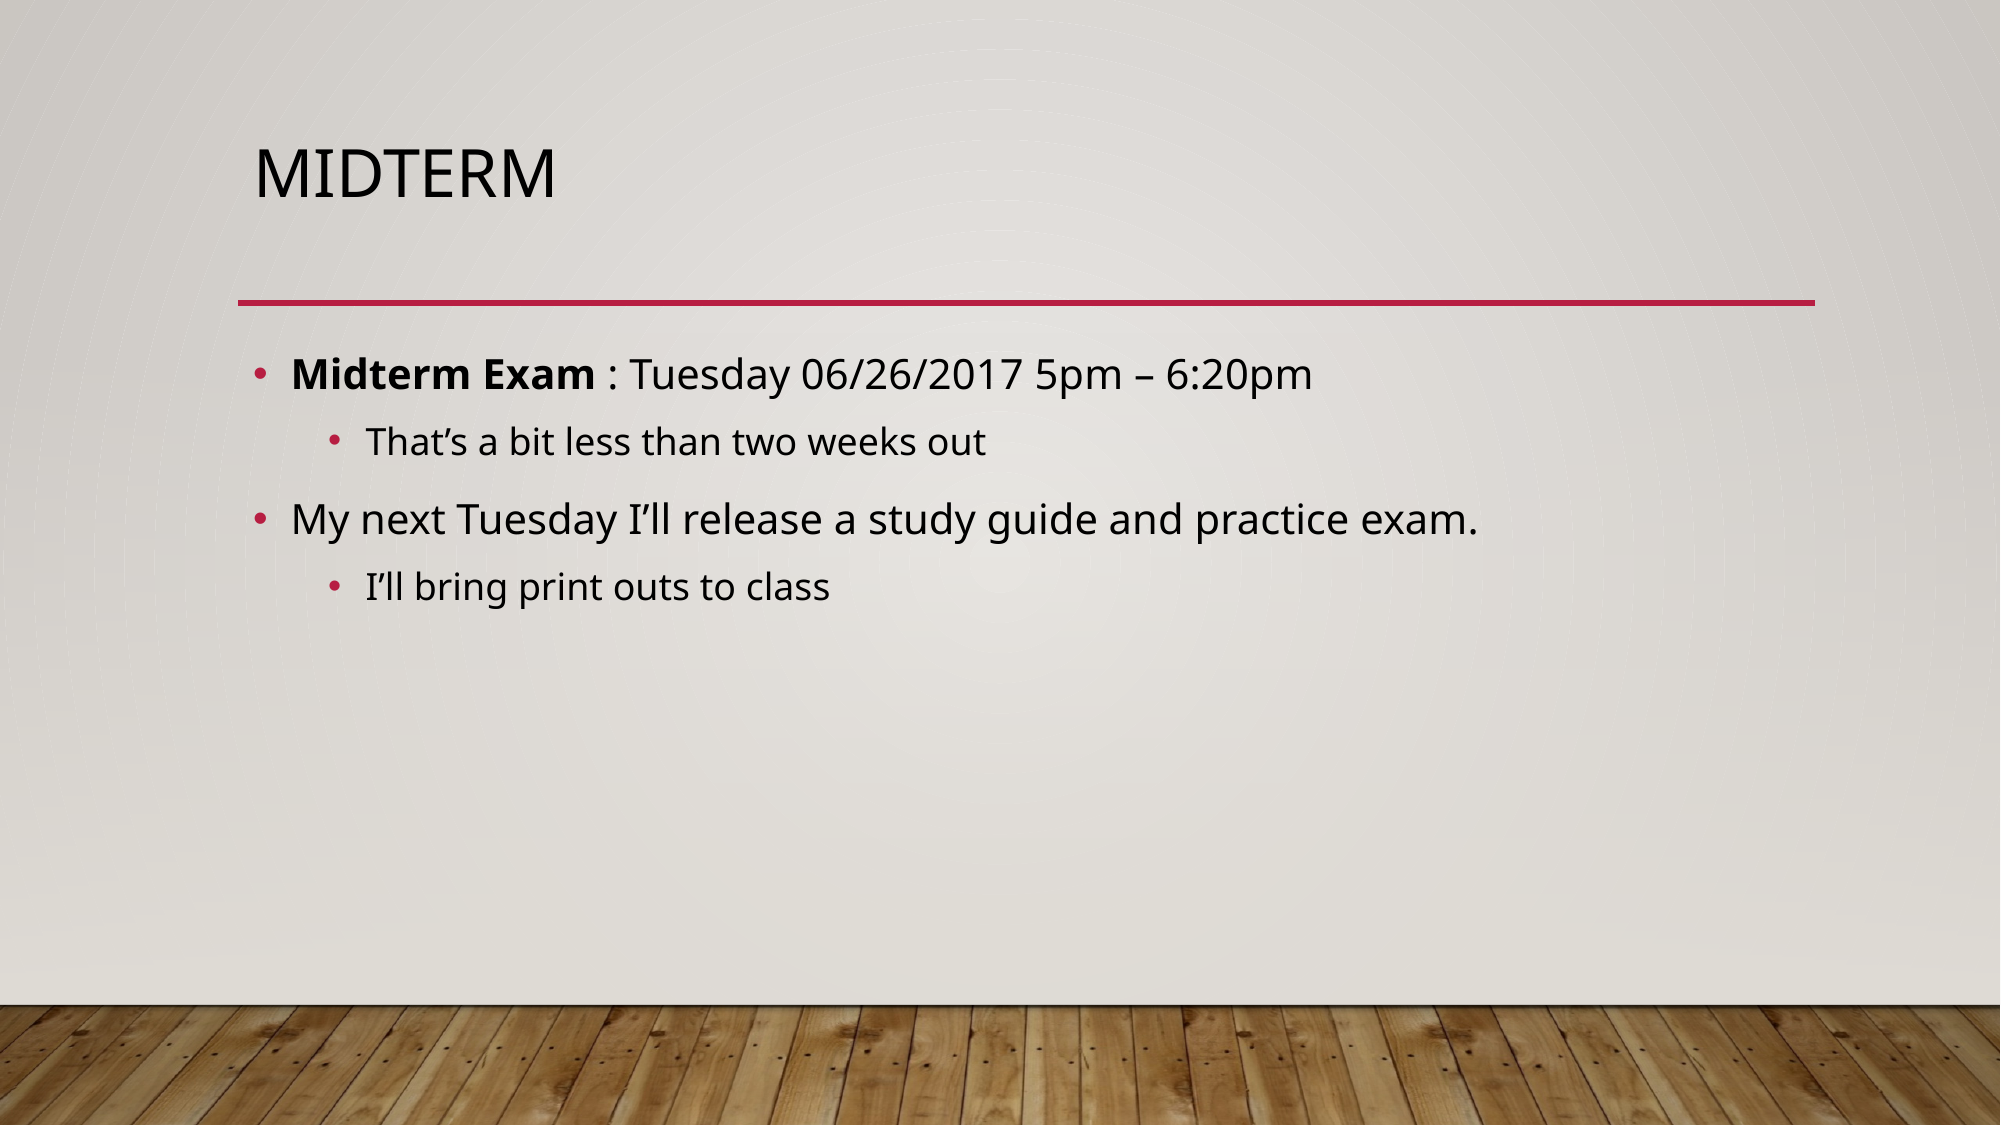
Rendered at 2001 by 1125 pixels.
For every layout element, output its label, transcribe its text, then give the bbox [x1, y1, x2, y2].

list Midterm Exam : Tuesday 06/26/2017 5pm – 6:20pm That’s a bit less than two weeks out My next Tuesday I’ll release a study guide and practice exam. I’ll bring print outs to class [238, 330, 1814, 1031]
picture [0, 1005, 2000, 1125]
title Midterm [238, 131, 1814, 305]
